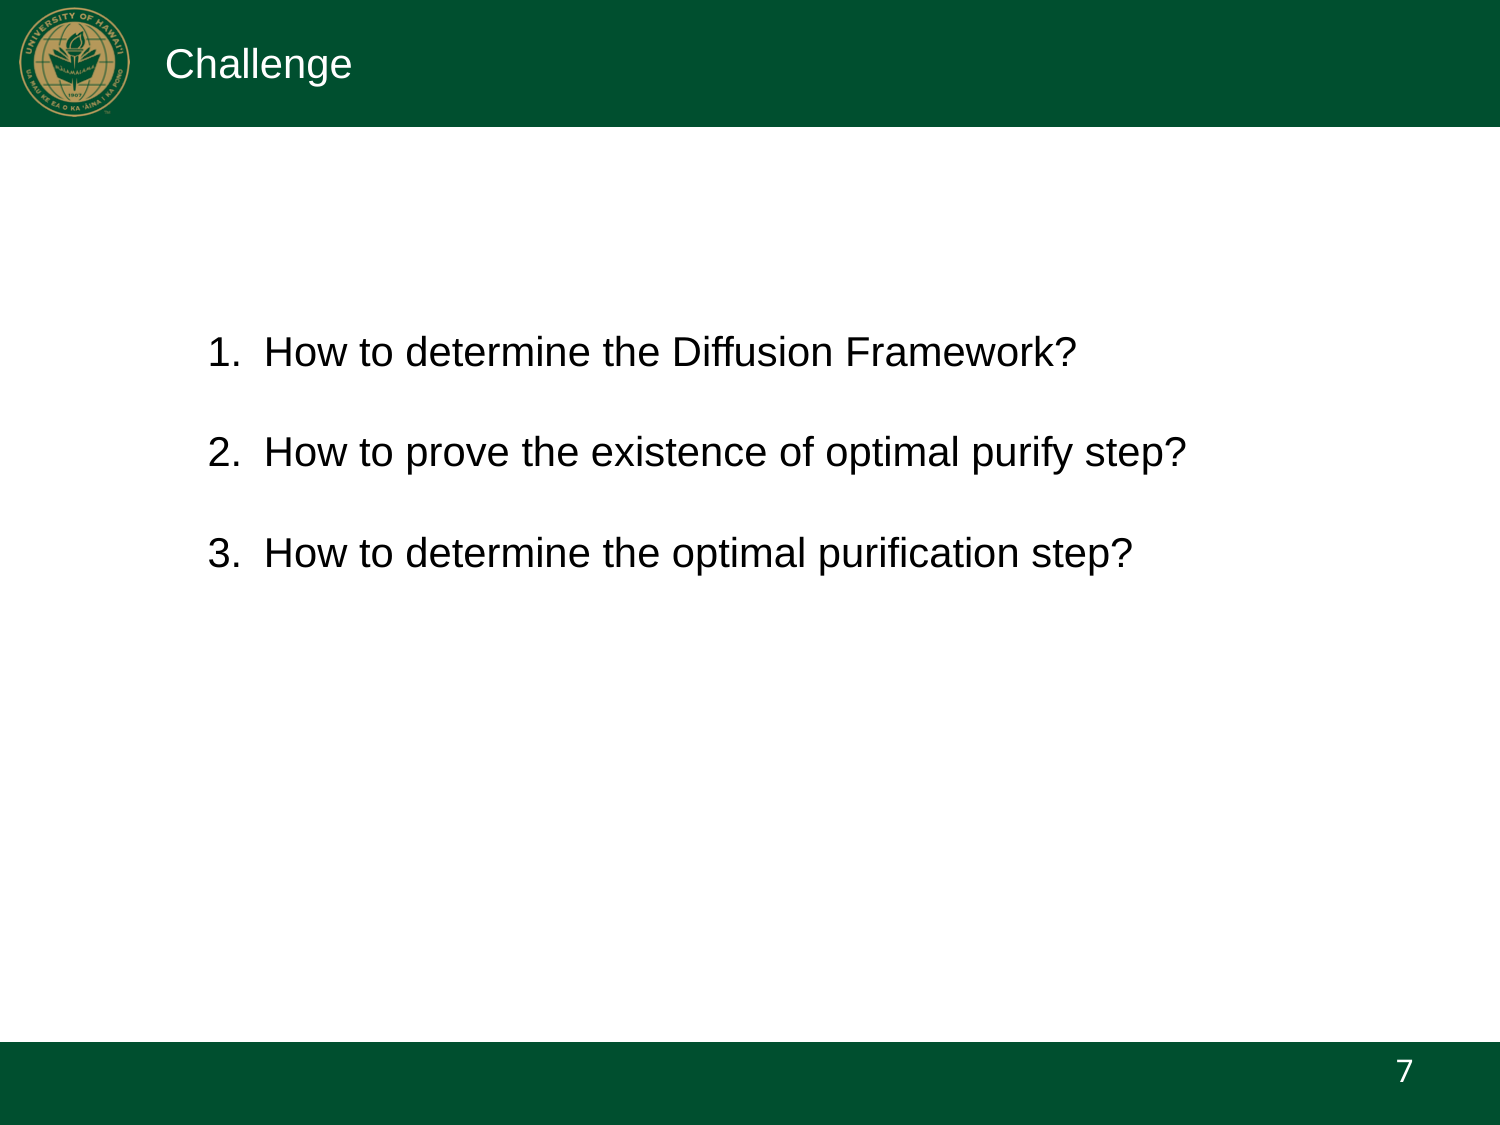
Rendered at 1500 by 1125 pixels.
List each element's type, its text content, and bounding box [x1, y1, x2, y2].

text_box How to determine the Diffusion Framework? How to prove the existence of optimal purify step? How to determine the optimal purification step? [192, 317, 1322, 583]
picture [19, 7, 130, 117]
text_box Challenge [149, 29, 830, 95]
slide_number 7 [1074, 1042, 1425, 1103]
